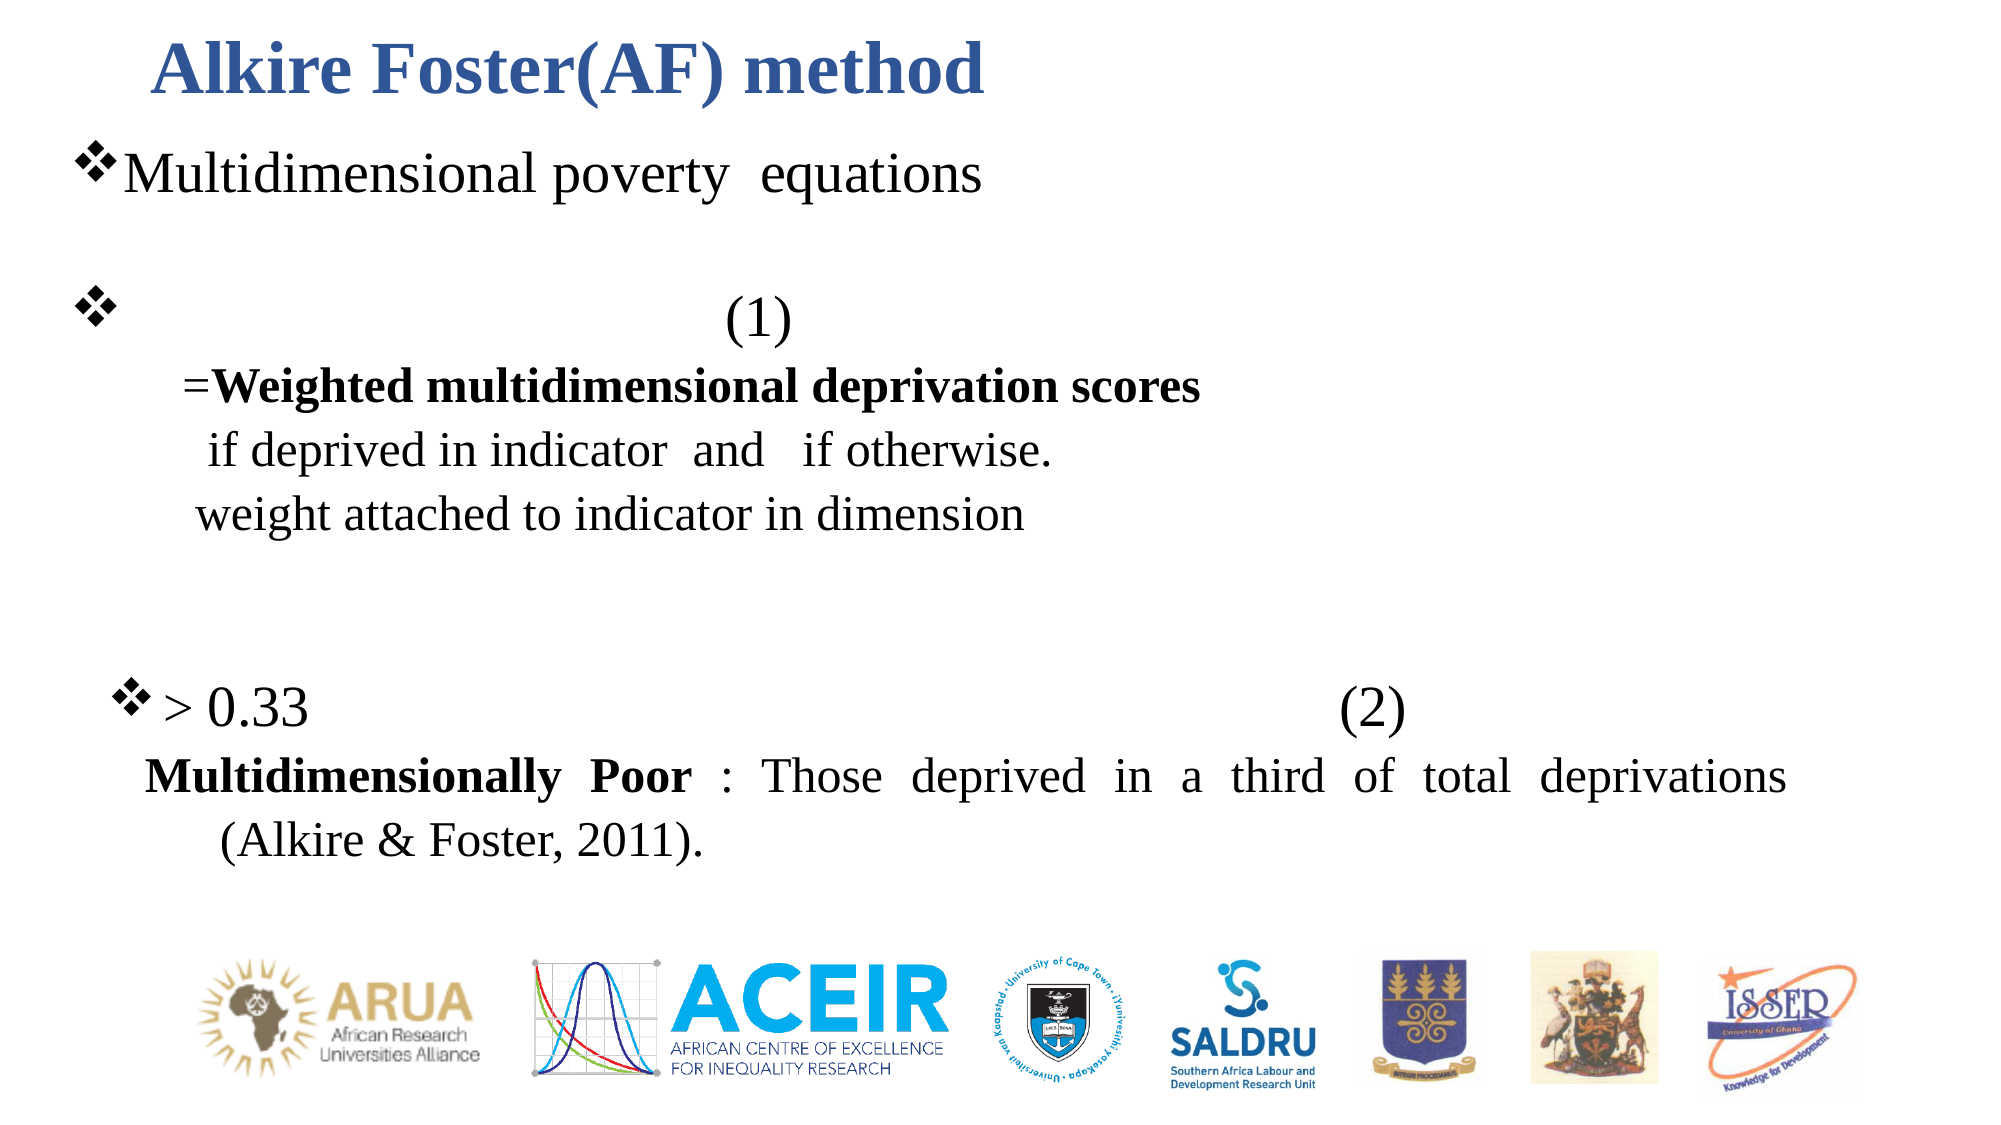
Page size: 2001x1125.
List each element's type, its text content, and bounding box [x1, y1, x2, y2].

title Alkire Foster(AF) method [134, 11, 1860, 127]
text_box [194, 950, 1860, 1097]
